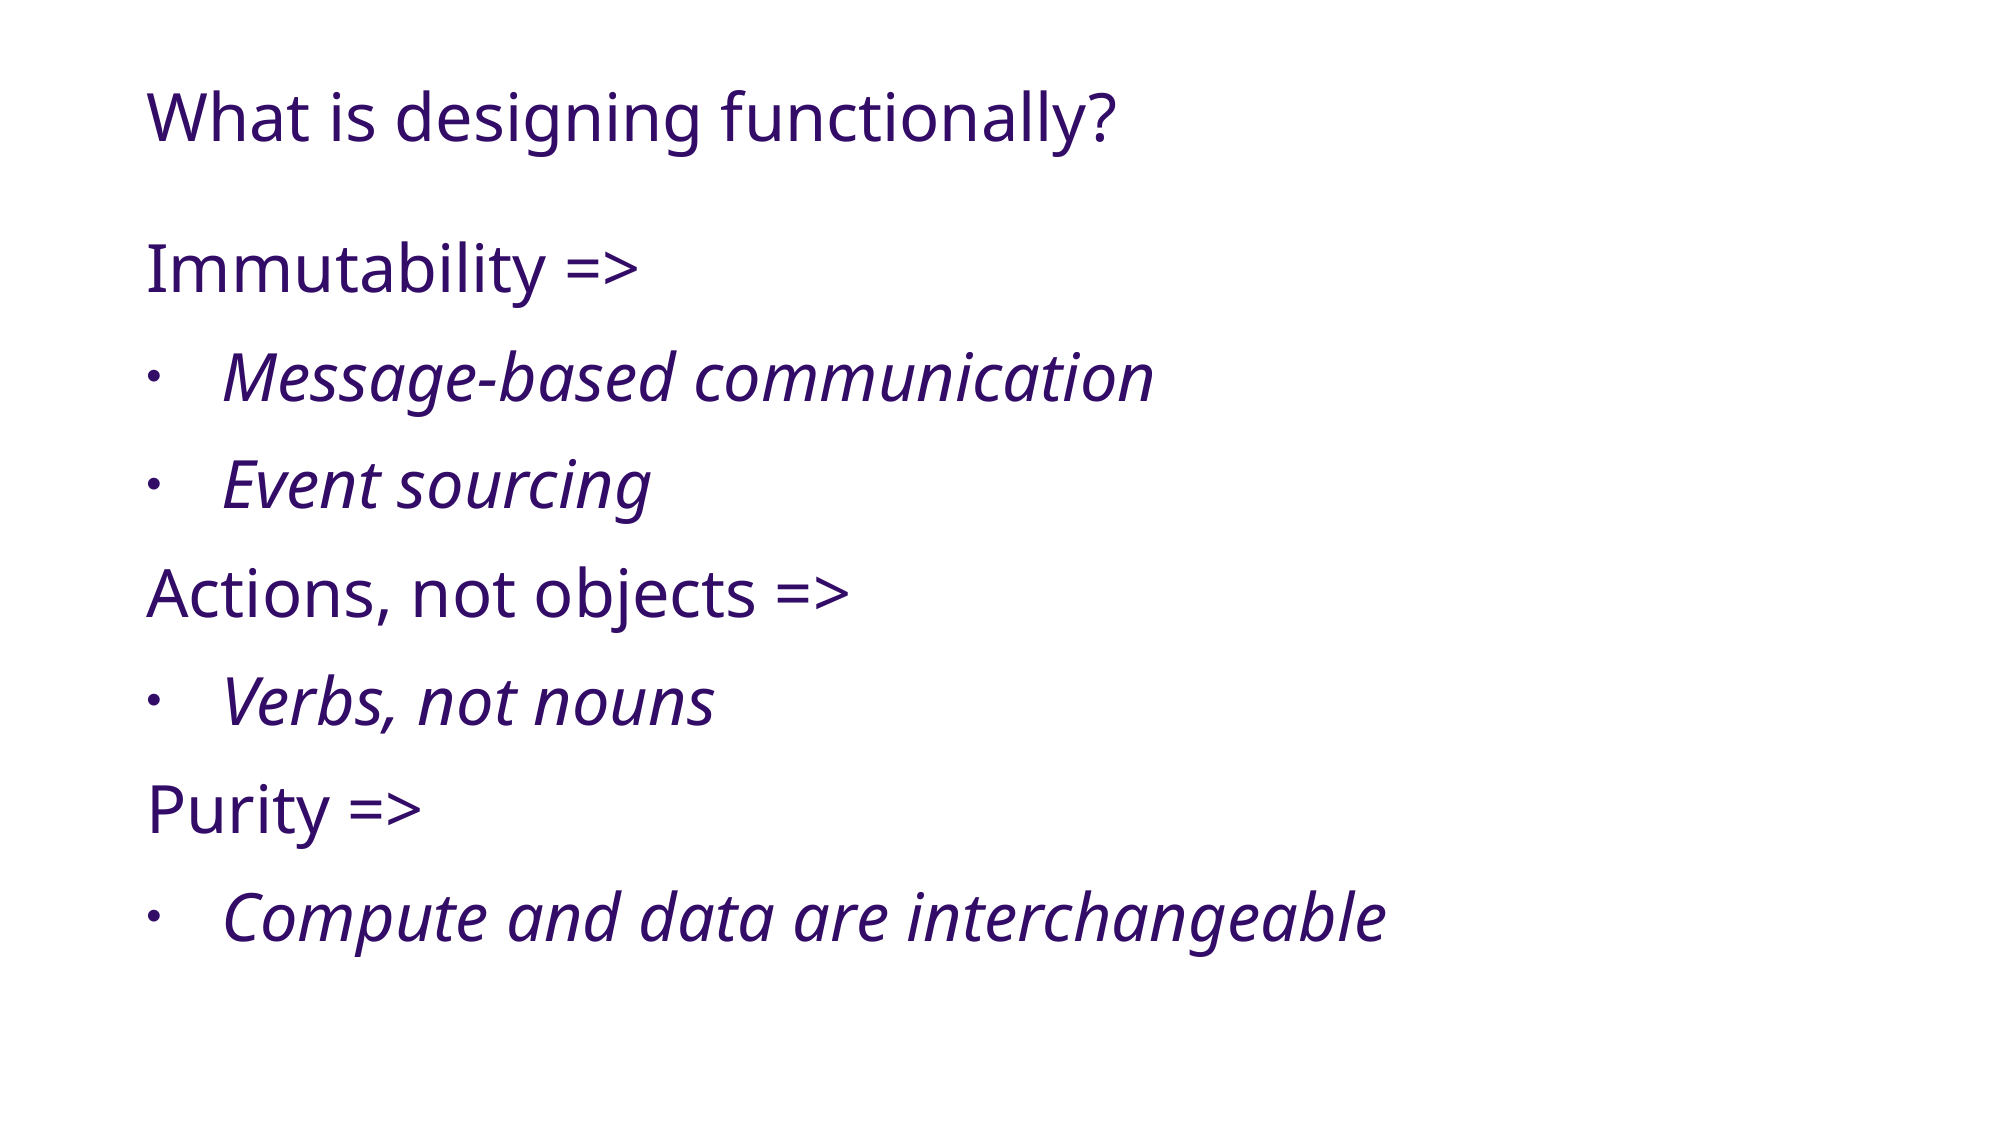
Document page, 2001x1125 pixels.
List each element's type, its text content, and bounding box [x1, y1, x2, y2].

list Immutability => Message-based communication Event sourcing Actions, not objects => Verbs, not nouns Purity => Compute and data are interchangeable [95, 235, 1904, 476]
title What is designing functionally? [96, 75, 1904, 166]
